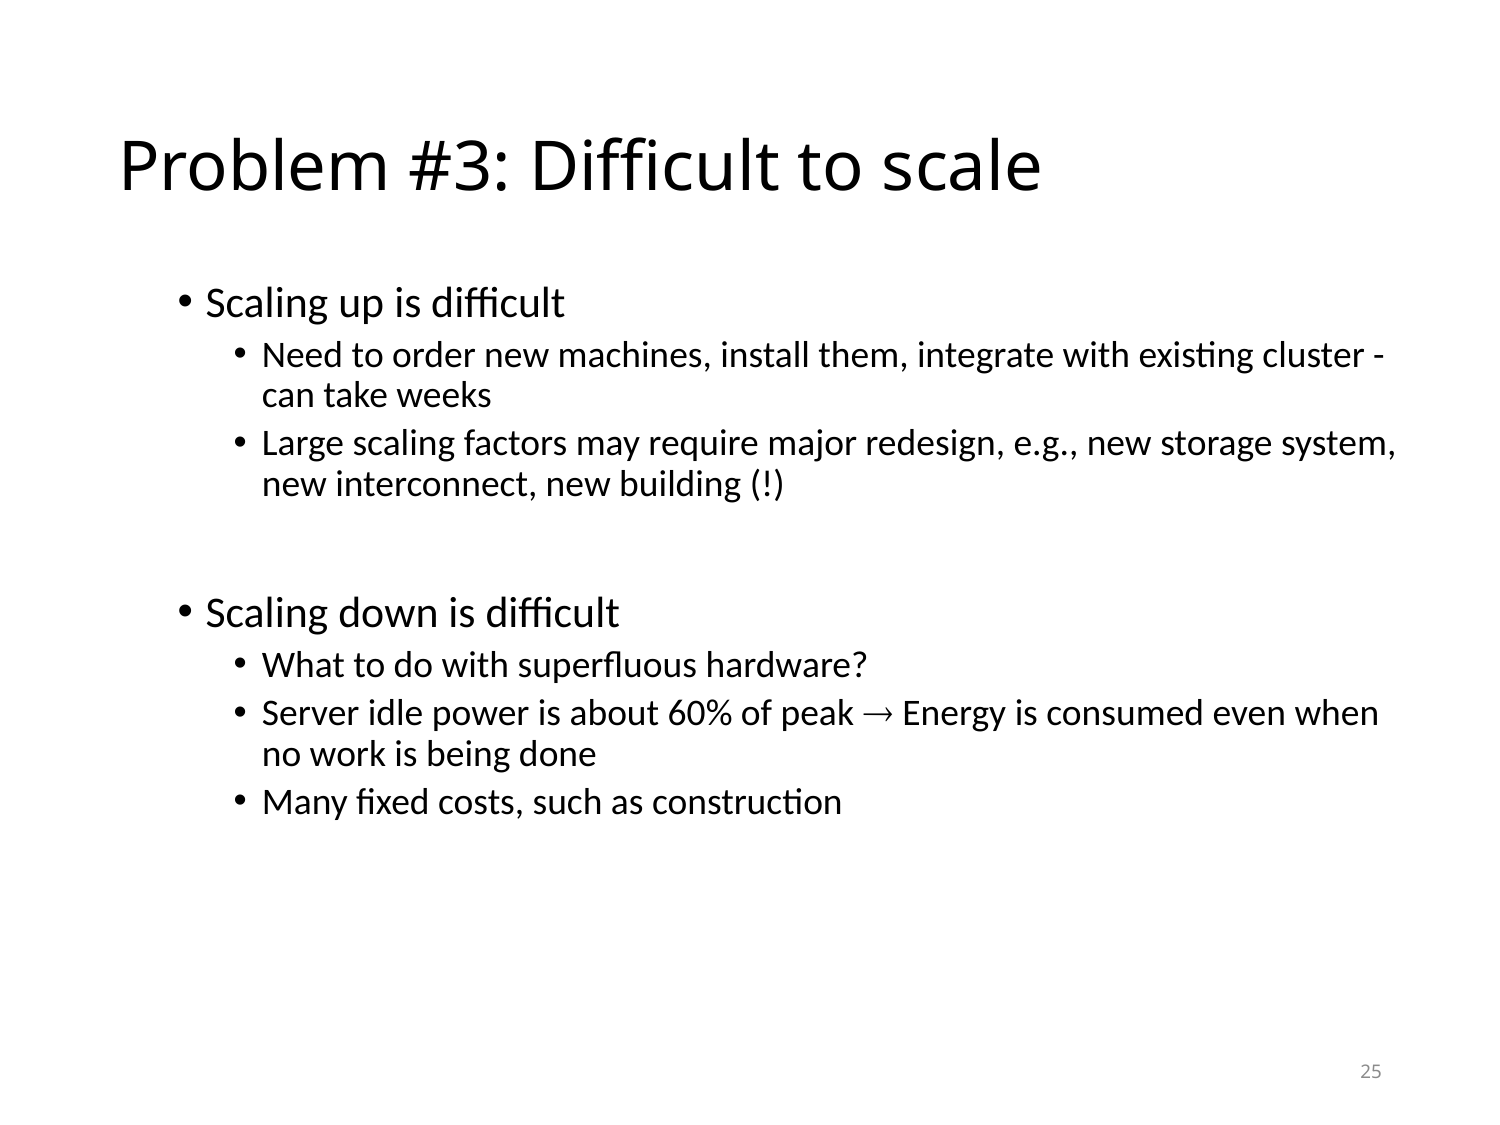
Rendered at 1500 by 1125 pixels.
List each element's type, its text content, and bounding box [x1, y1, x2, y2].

title Problem #3: Difficult to scale [103, 59, 1397, 278]
slide_number 25 [1059, 1042, 1397, 1103]
list Scaling up is difficult Need to order new machines, install them, integrate with existing cluster - can take weeks Large scaling factors may require major redesign, e.g., new storage system, new interconnect, new building (!) Scaling down is difficult What to do with superfluous hardware? Server idle power is about 60% of peak  Energy is consumed even when no work is being done Many fixed costs, such as construction [162, 272, 1438, 1005]
